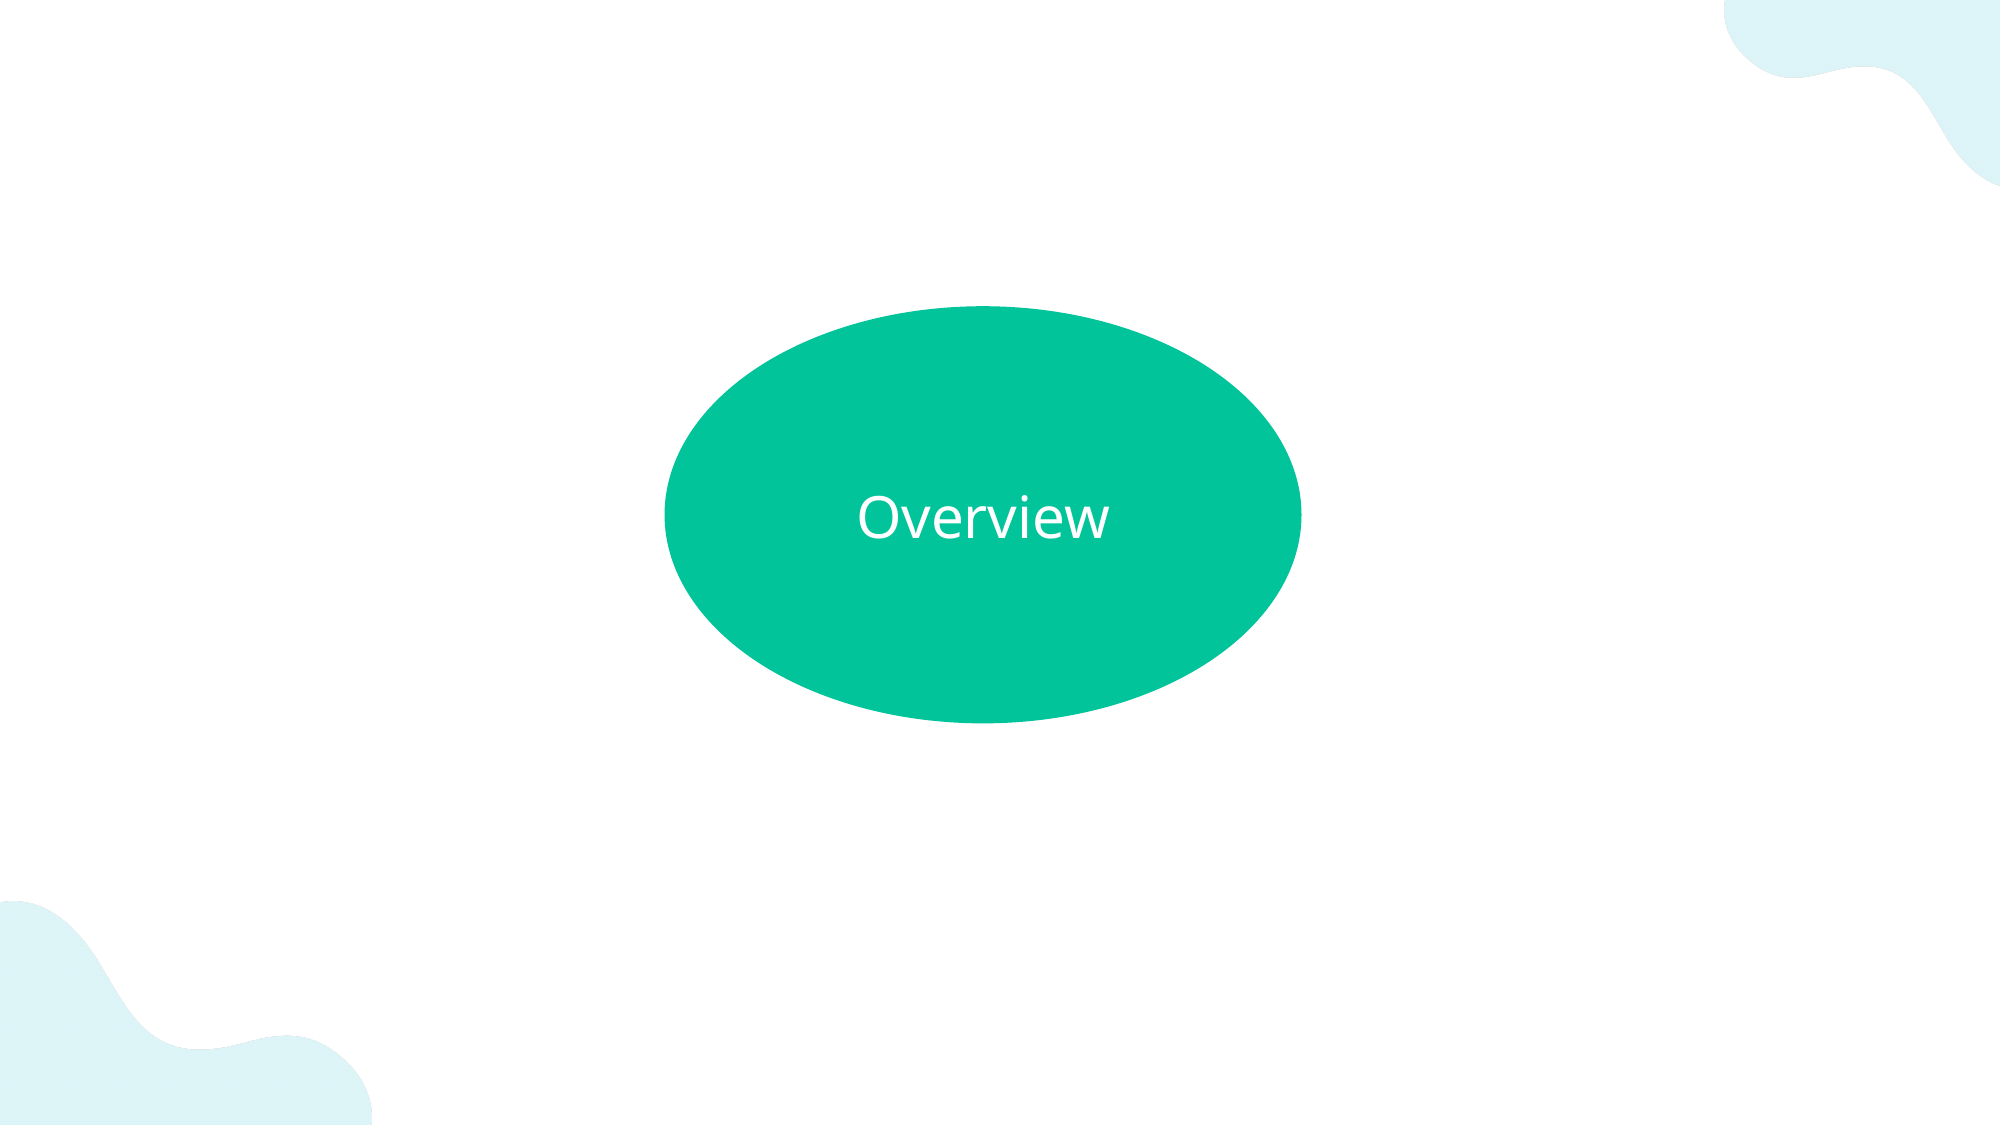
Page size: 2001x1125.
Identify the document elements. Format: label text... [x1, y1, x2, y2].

picture [1724, 0, 2000, 186]
picture [0, 901, 372, 1125]
text_box Overview [664, 306, 1302, 724]
